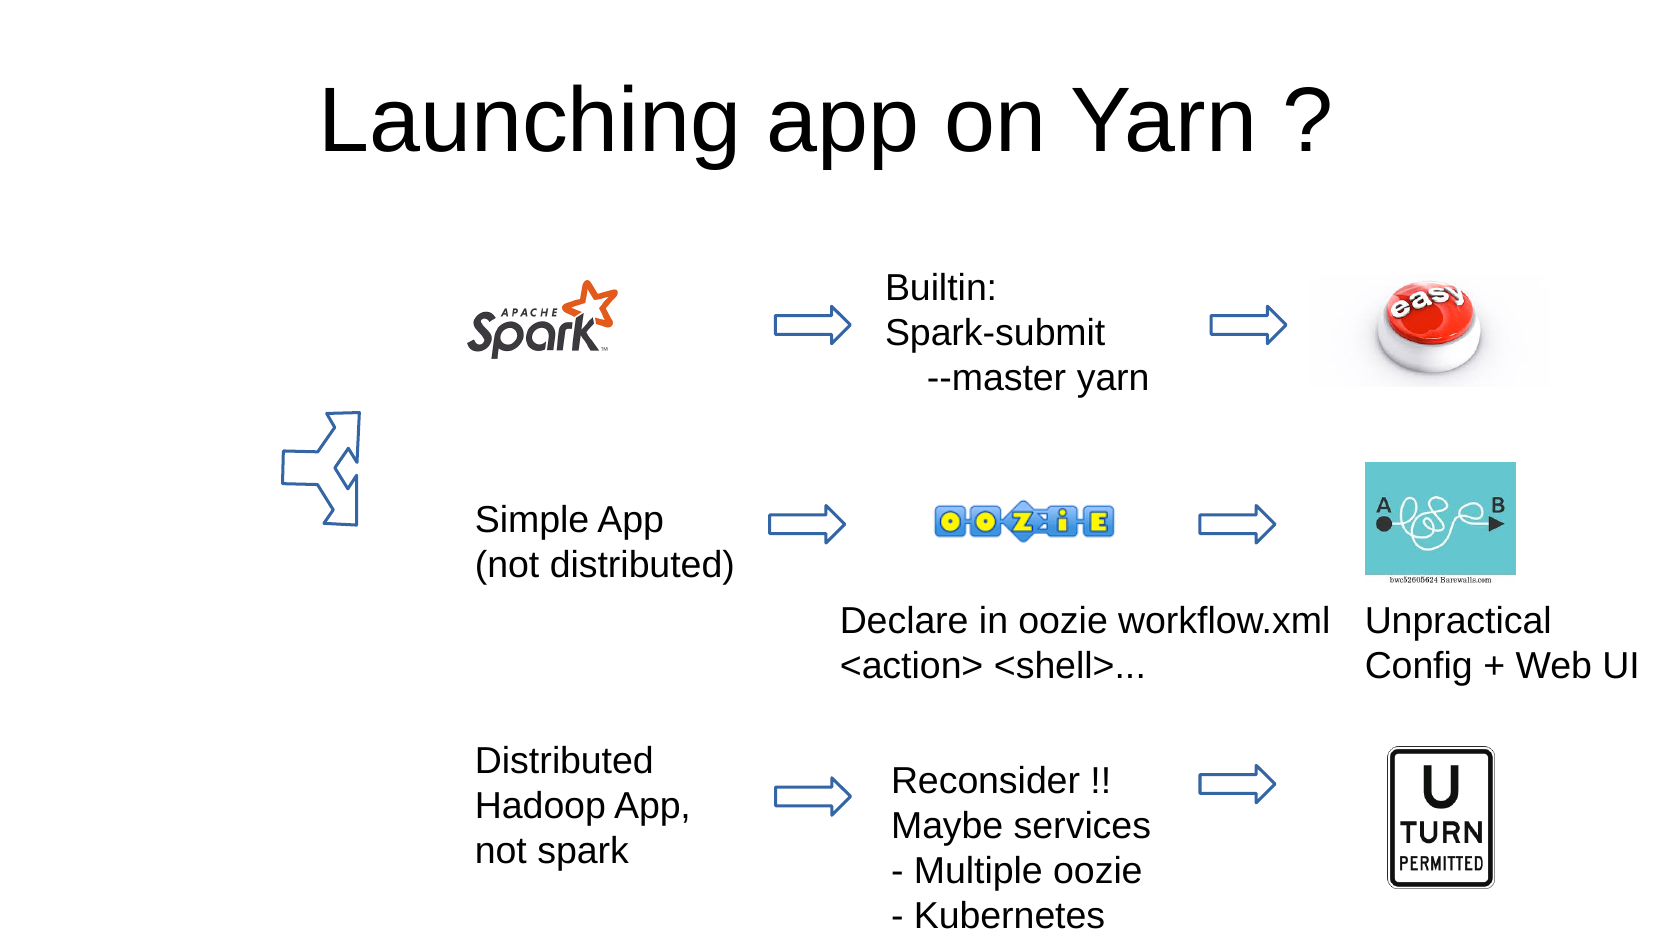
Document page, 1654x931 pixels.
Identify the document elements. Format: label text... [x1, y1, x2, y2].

text_box [769, 505, 836, 544]
text_box Declare in oozie workflow.xml <action> <shell>... [824, 588, 1346, 693]
picture [1308, 274, 1550, 388]
text_box [282, 412, 360, 526]
text_box Unpractical Config + Web UI [1350, 588, 1654, 693]
text_box [1211, 306, 1287, 344]
text_box Distributed Hadoop App, not spark [460, 728, 706, 879]
text_box [1212, 505, 1275, 544]
text_box Simple App (not distributed) [460, 487, 750, 593]
text_box [775, 306, 851, 344]
text_box Builtin: Spark-submit --master yarn [870, 255, 1165, 406]
text_box [1200, 765, 1276, 803]
title Launching app on Yarn ? [82, 37, 1571, 193]
picture [836, 420, 1212, 621]
picture [1365, 462, 1516, 584]
text_box Reconsider !! Maybe services - Multiple oozie - Kubernetes [876, 748, 1166, 931]
picture [467, 280, 618, 359]
picture [1387, 746, 1495, 889]
text_box [775, 777, 851, 816]
